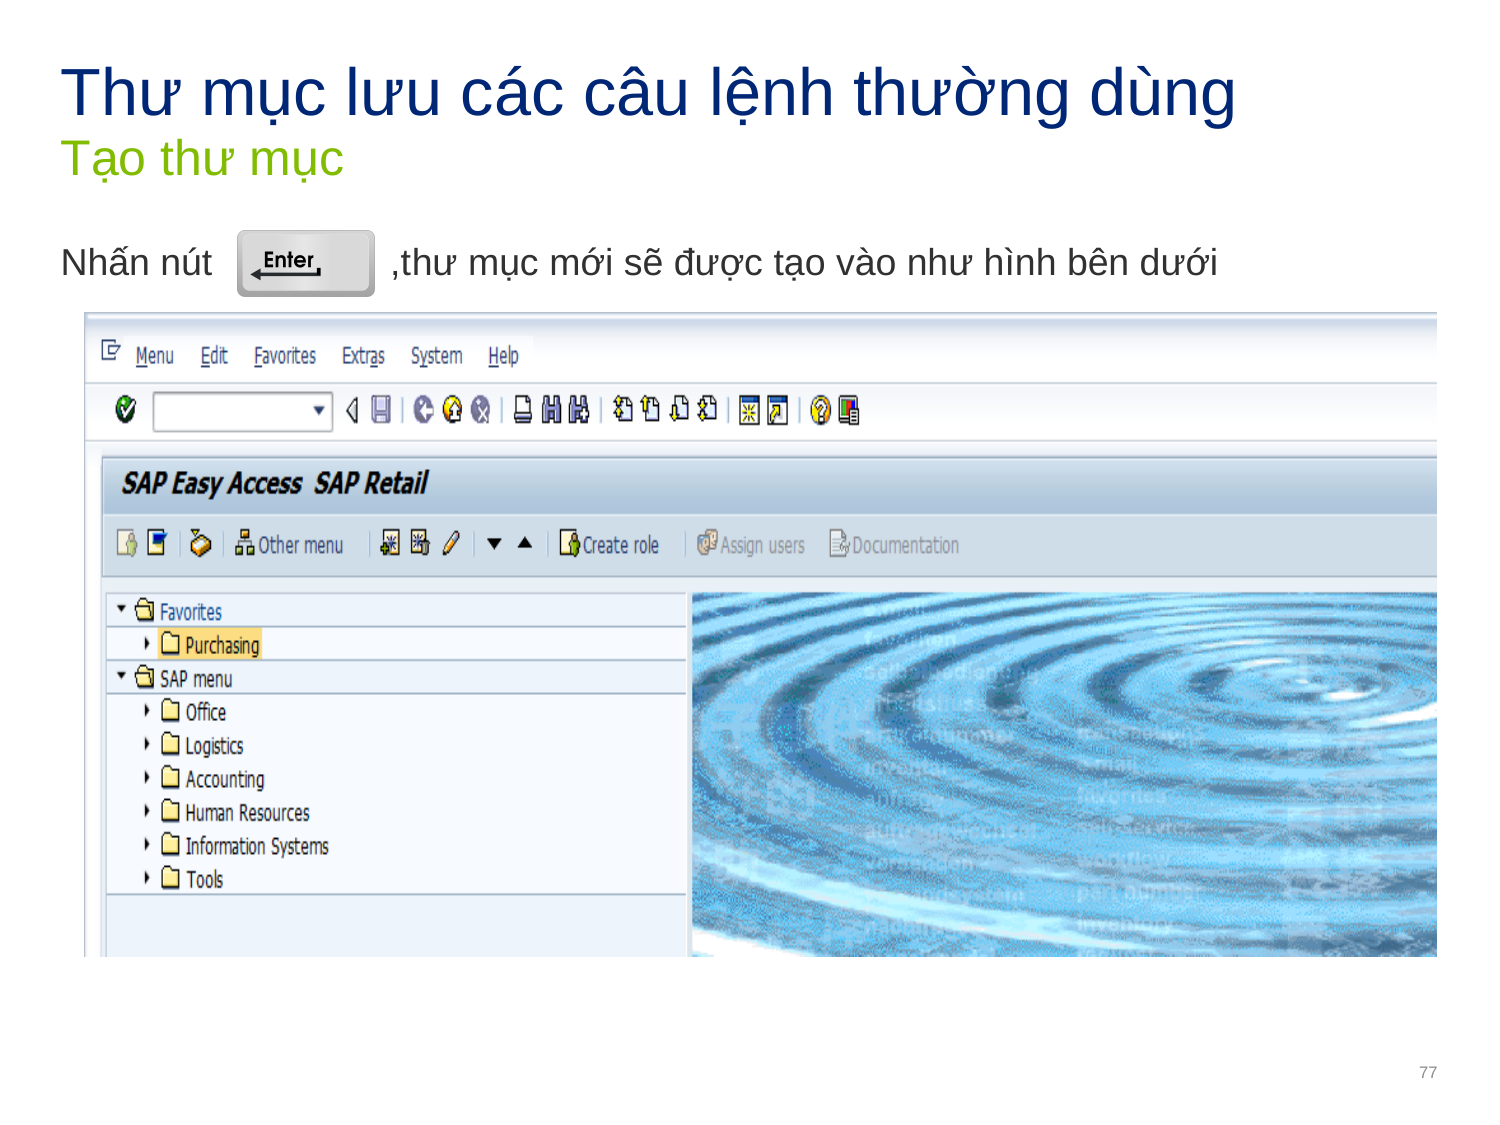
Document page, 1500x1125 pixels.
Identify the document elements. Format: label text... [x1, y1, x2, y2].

picture [237, 230, 376, 298]
picture [84, 312, 1437, 958]
slide_number 77 [1307, 1051, 1438, 1093]
title Thư mục lưu các câu lệnh thường dùng [60, 48, 1437, 126]
list Tạo thư mục [60, 126, 1437, 200]
list Nhấn nút ,thư mục mới sẽ được tạo vào như hình bên dưới [60, 238, 1437, 329]
